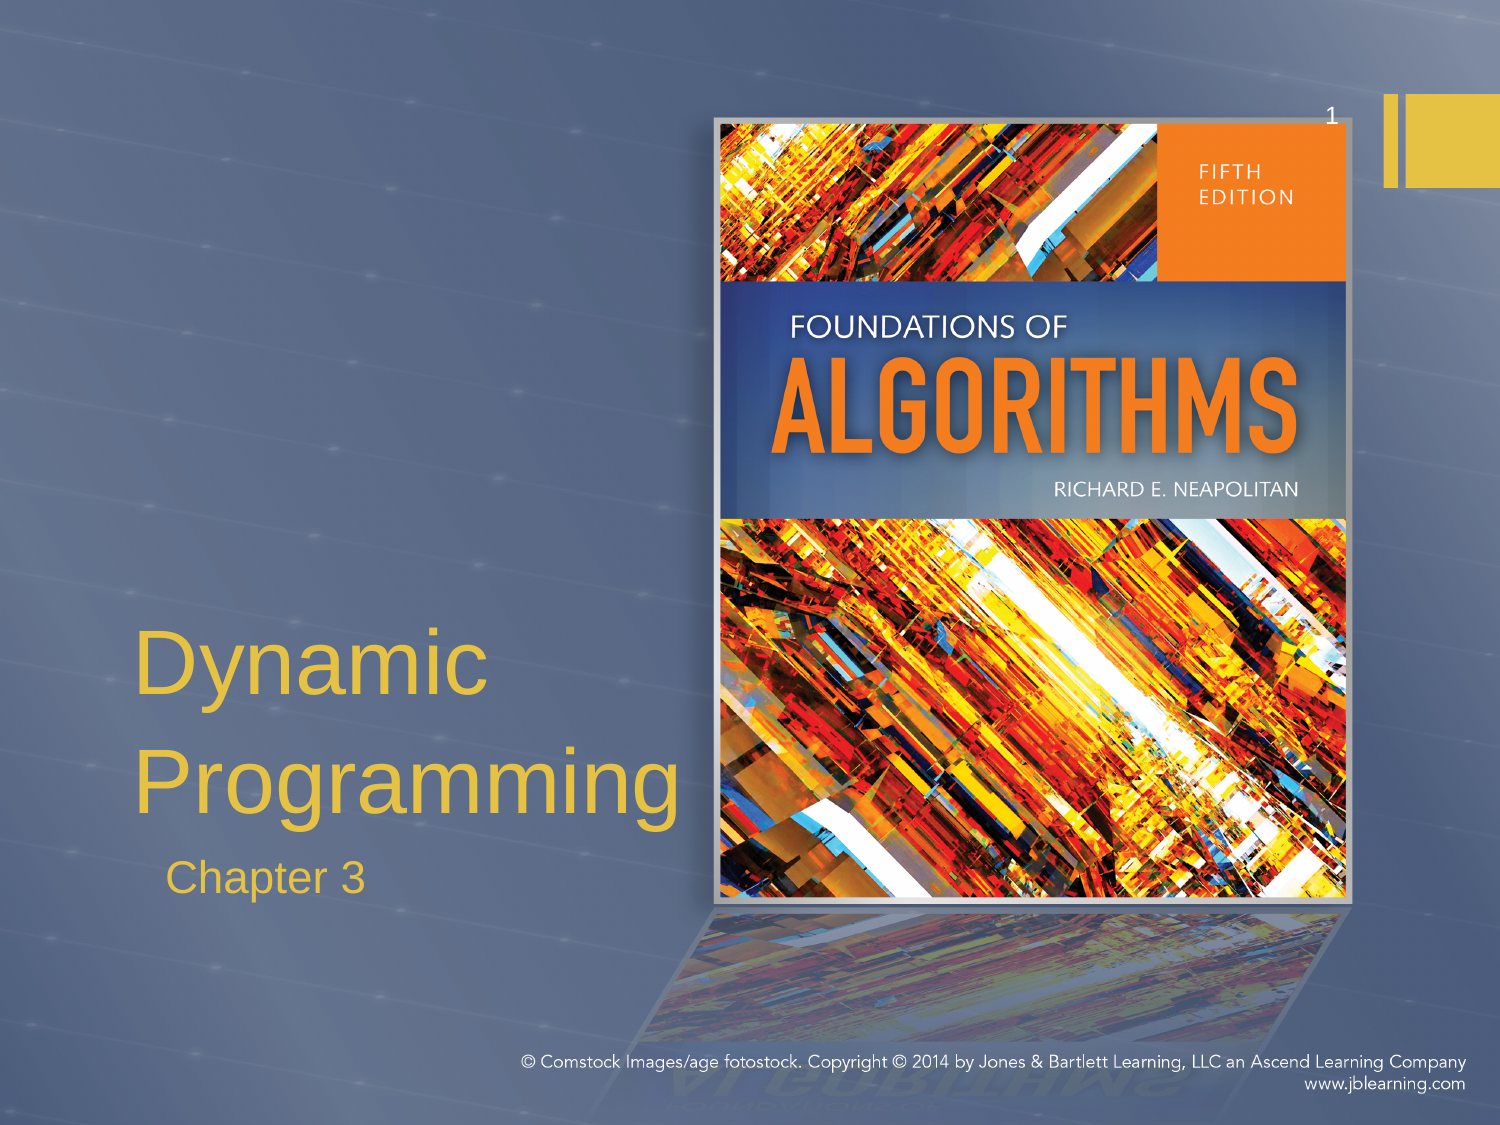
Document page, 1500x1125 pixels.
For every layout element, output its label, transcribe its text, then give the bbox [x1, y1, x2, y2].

slide_number 1 [1199, 90, 1355, 140]
subtitle Chapter 3 [150, 840, 1350, 1028]
picture [0, 0, 1500, 1125]
title Dynamic Programming [117, 414, 1318, 841]
